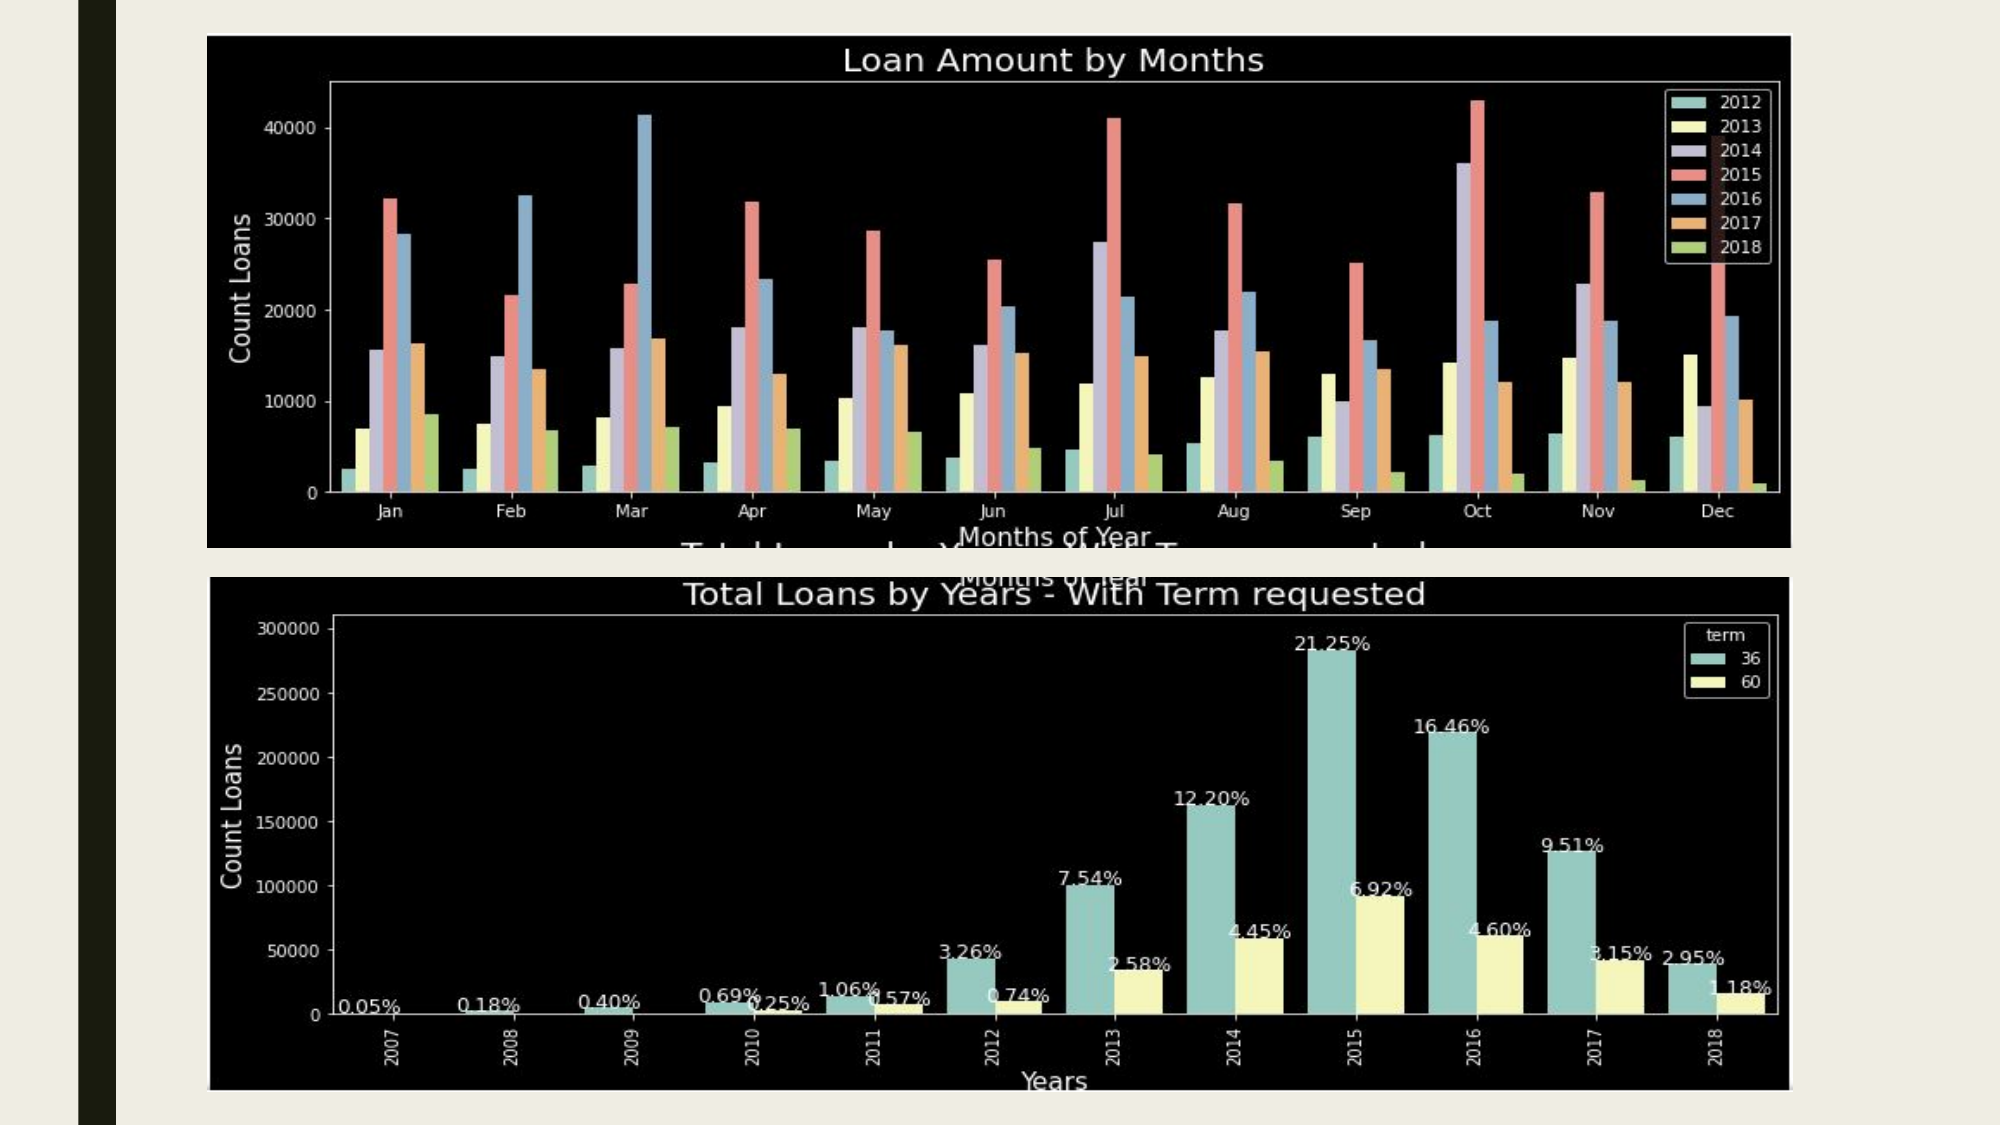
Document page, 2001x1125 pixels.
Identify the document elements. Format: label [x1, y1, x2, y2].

list [207, 33, 1793, 548]
picture [207, 577, 1793, 1092]
